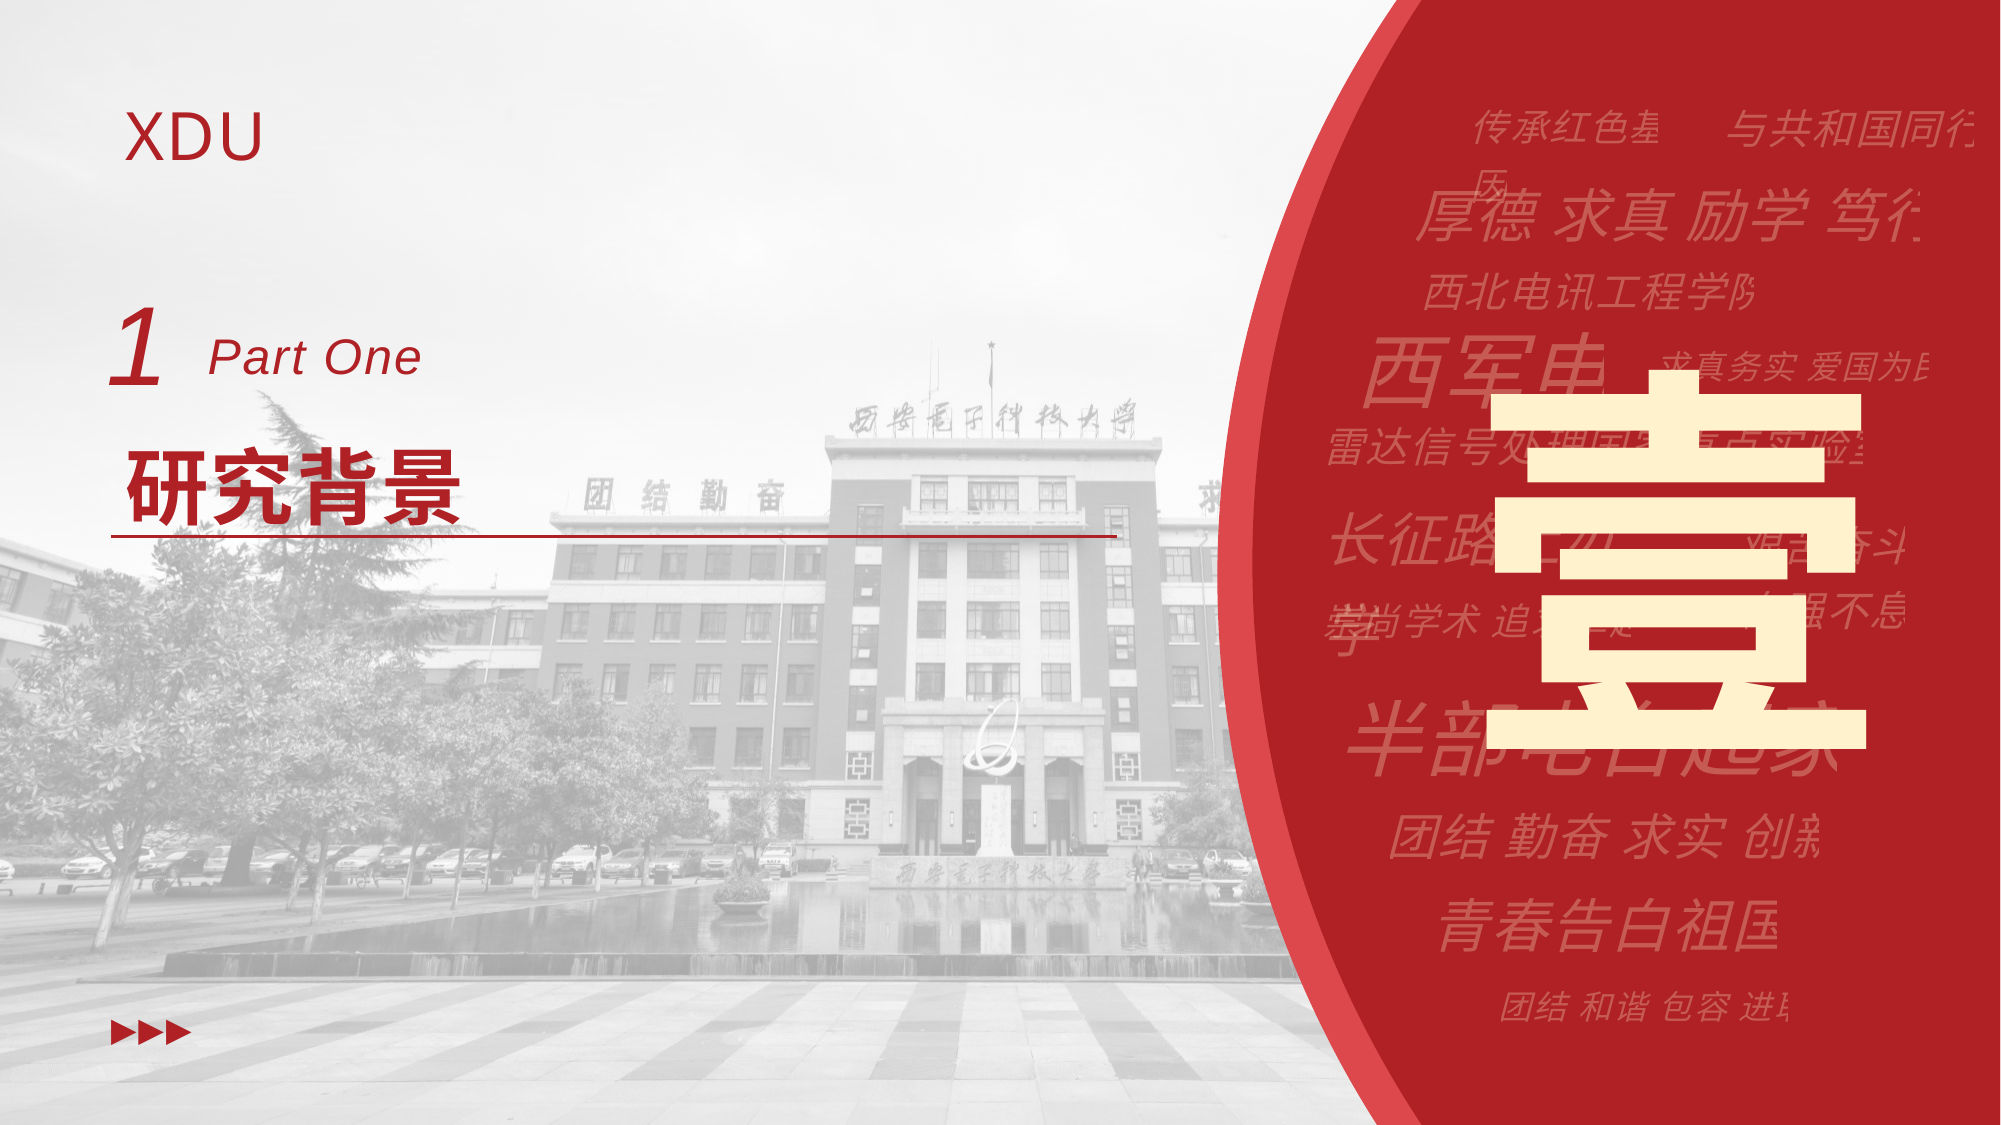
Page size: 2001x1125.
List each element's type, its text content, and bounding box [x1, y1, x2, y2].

text_box 壹 [1452, 300, 1899, 815]
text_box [90, 224, 1117, 537]
